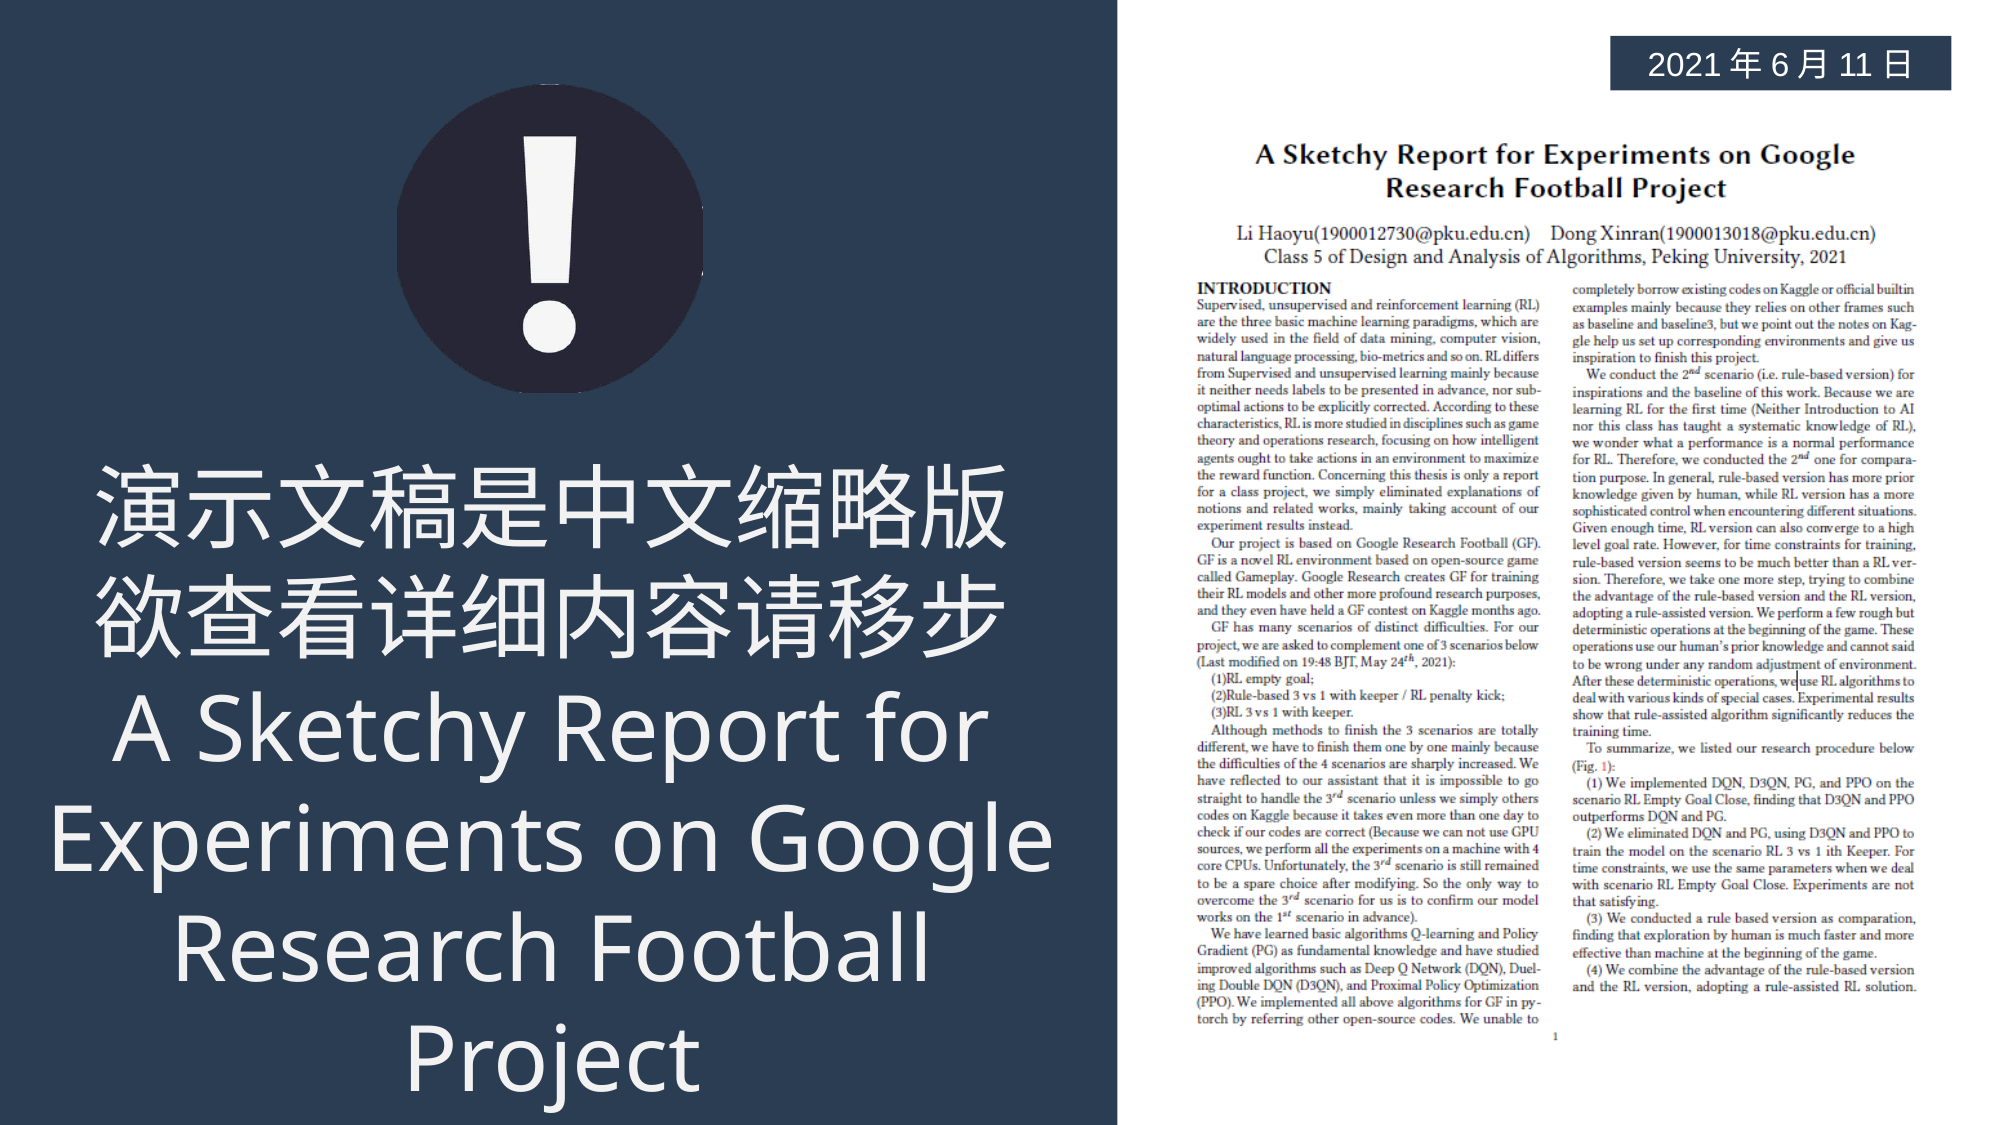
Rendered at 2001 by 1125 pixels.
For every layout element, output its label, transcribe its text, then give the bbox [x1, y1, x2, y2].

text_box 2021年6月11日 [1610, 35, 1952, 84]
text_box 演示文稿是中文缩略版 欲查看详细内容请移步 A Sketchy Report for Experiments on Google Research Football Project [0, 442, 1104, 1118]
text_box [0, 0, 1118, 1125]
picture [394, 84, 705, 395]
picture [1144, 84, 1972, 1097]
